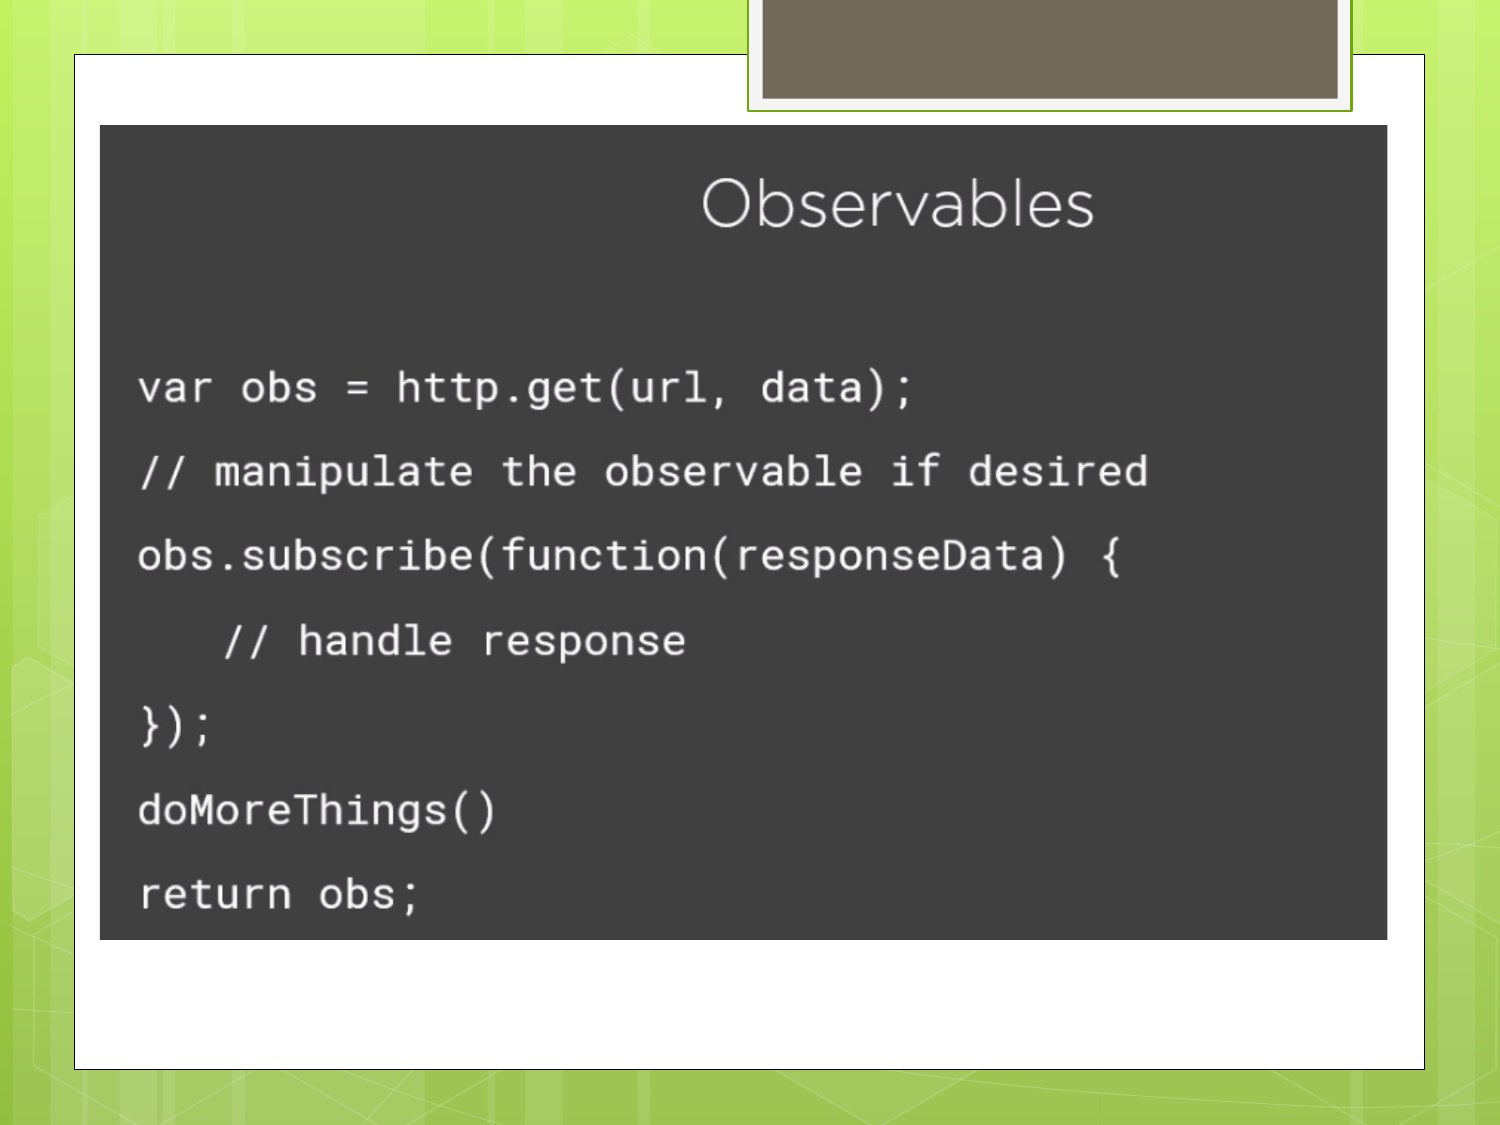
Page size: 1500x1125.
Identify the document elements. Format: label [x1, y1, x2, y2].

picture [99, 124, 1388, 940]
